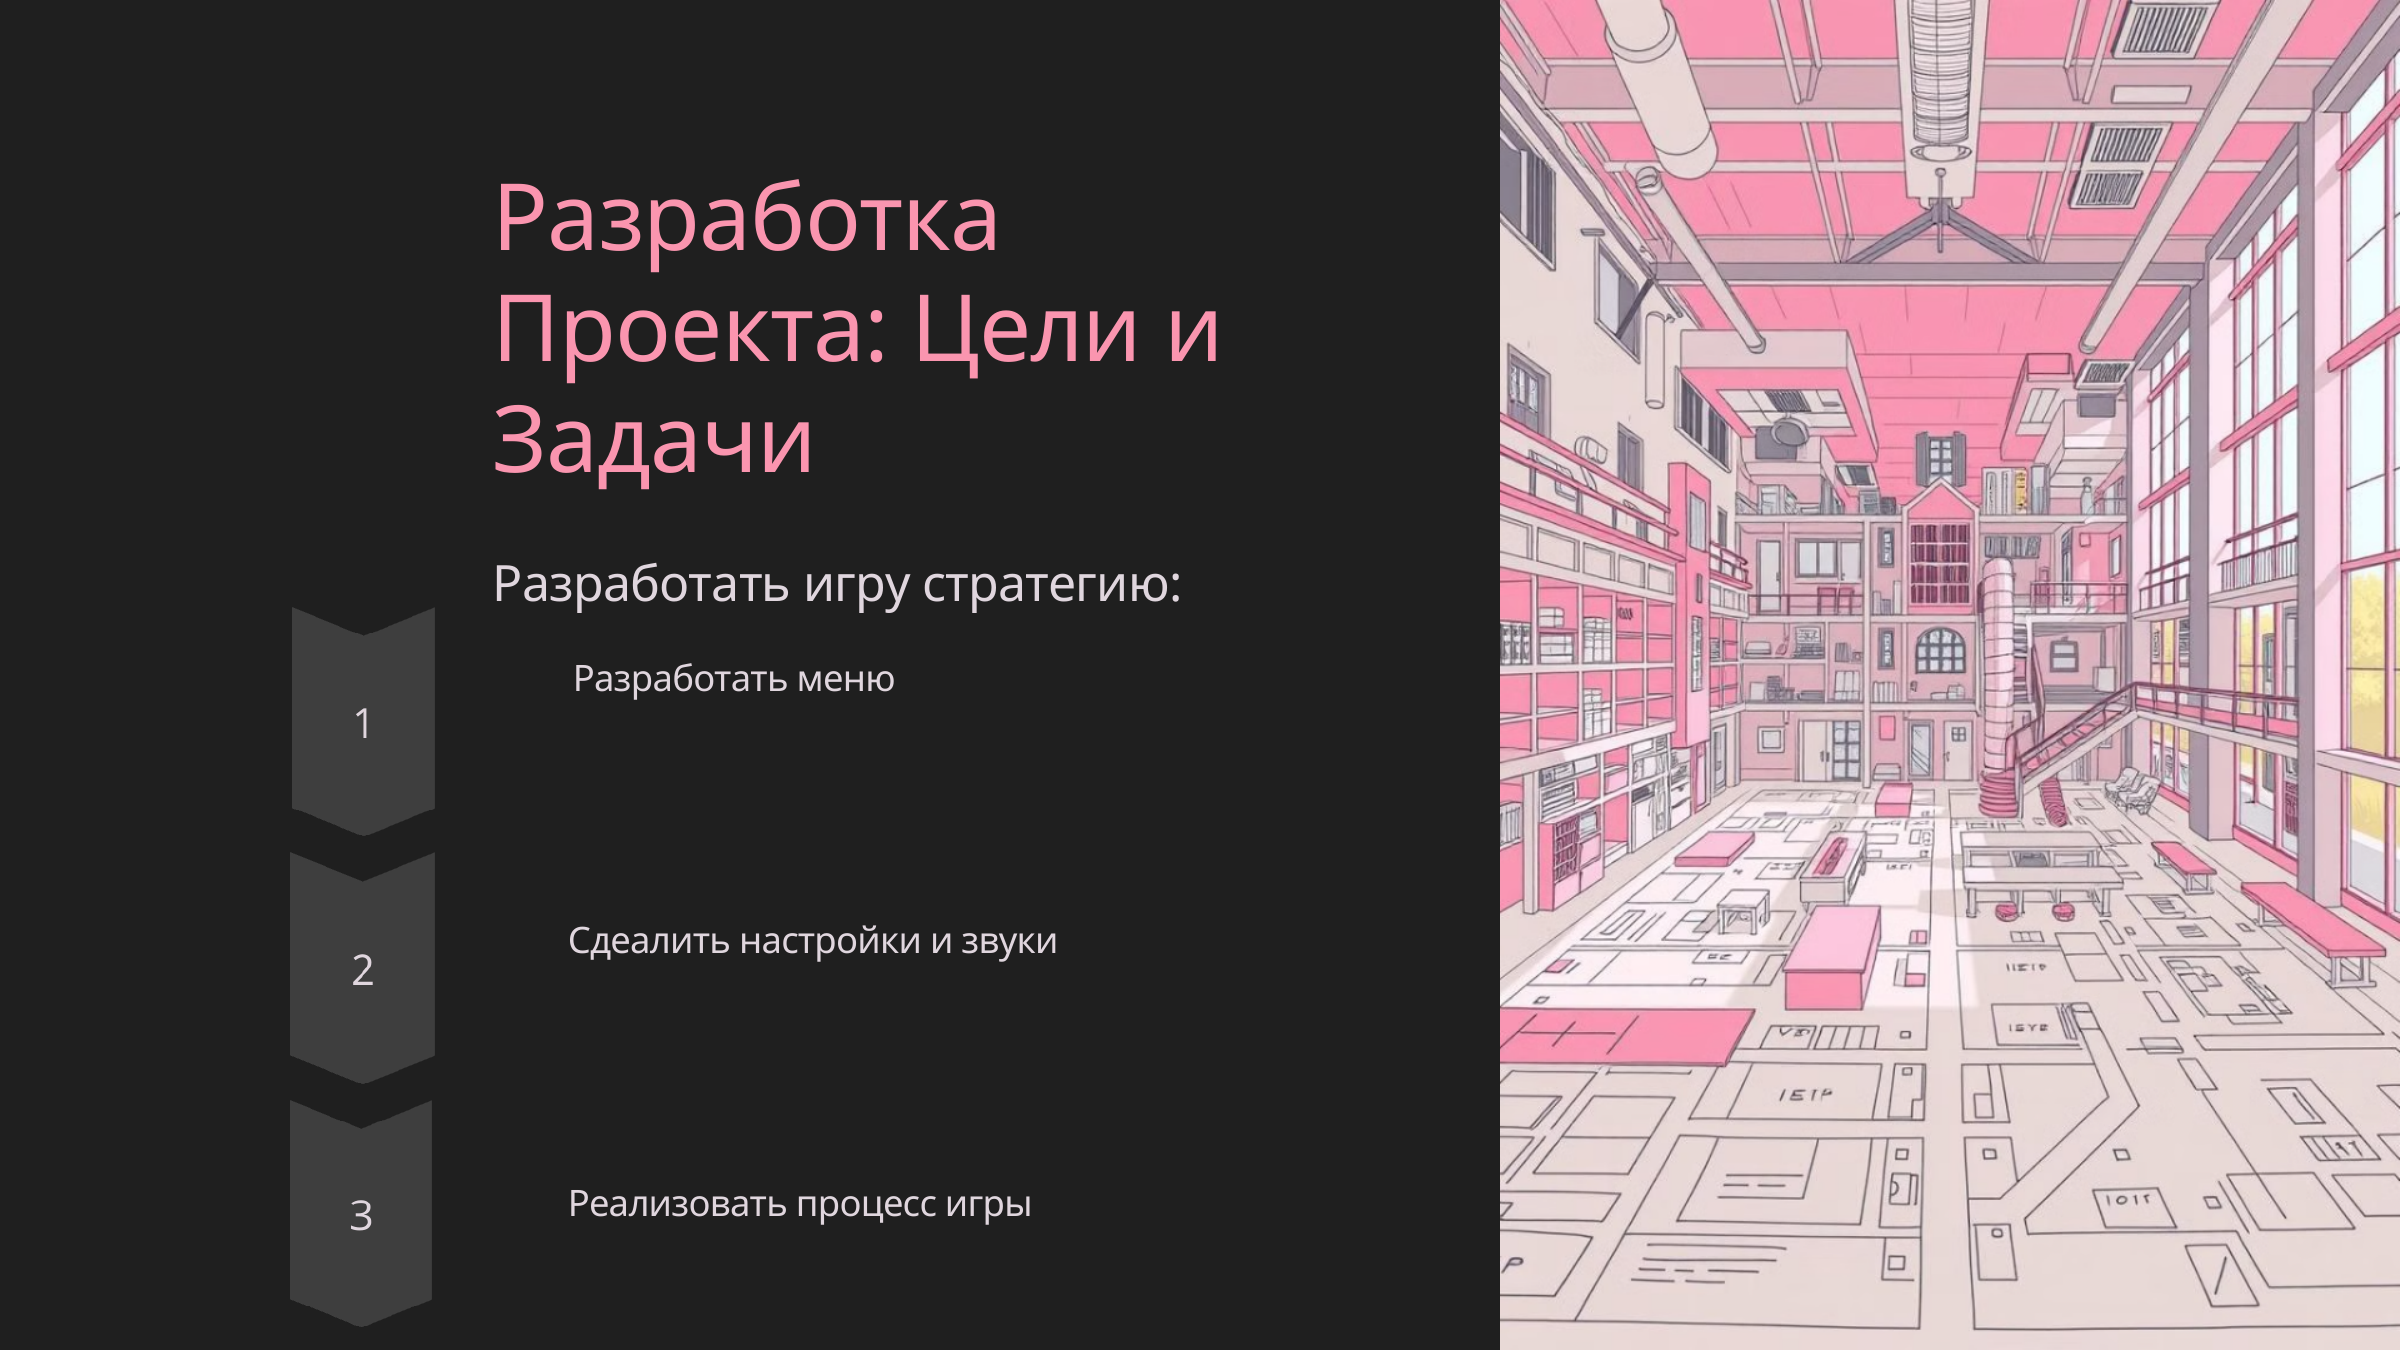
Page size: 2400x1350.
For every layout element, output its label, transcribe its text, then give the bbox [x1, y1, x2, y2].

picture [290, 1100, 432, 1327]
text_box Разработка Проекта: Цели и Задачи Разработать игру стратегию: Разработать меню Сдеалить настройки и звуки Реализовать процесс игры [478, 150, 1279, 554]
picture [291, 607, 435, 836]
picture [290, 852, 435, 1084]
picture [1499, 0, 2400, 1350]
